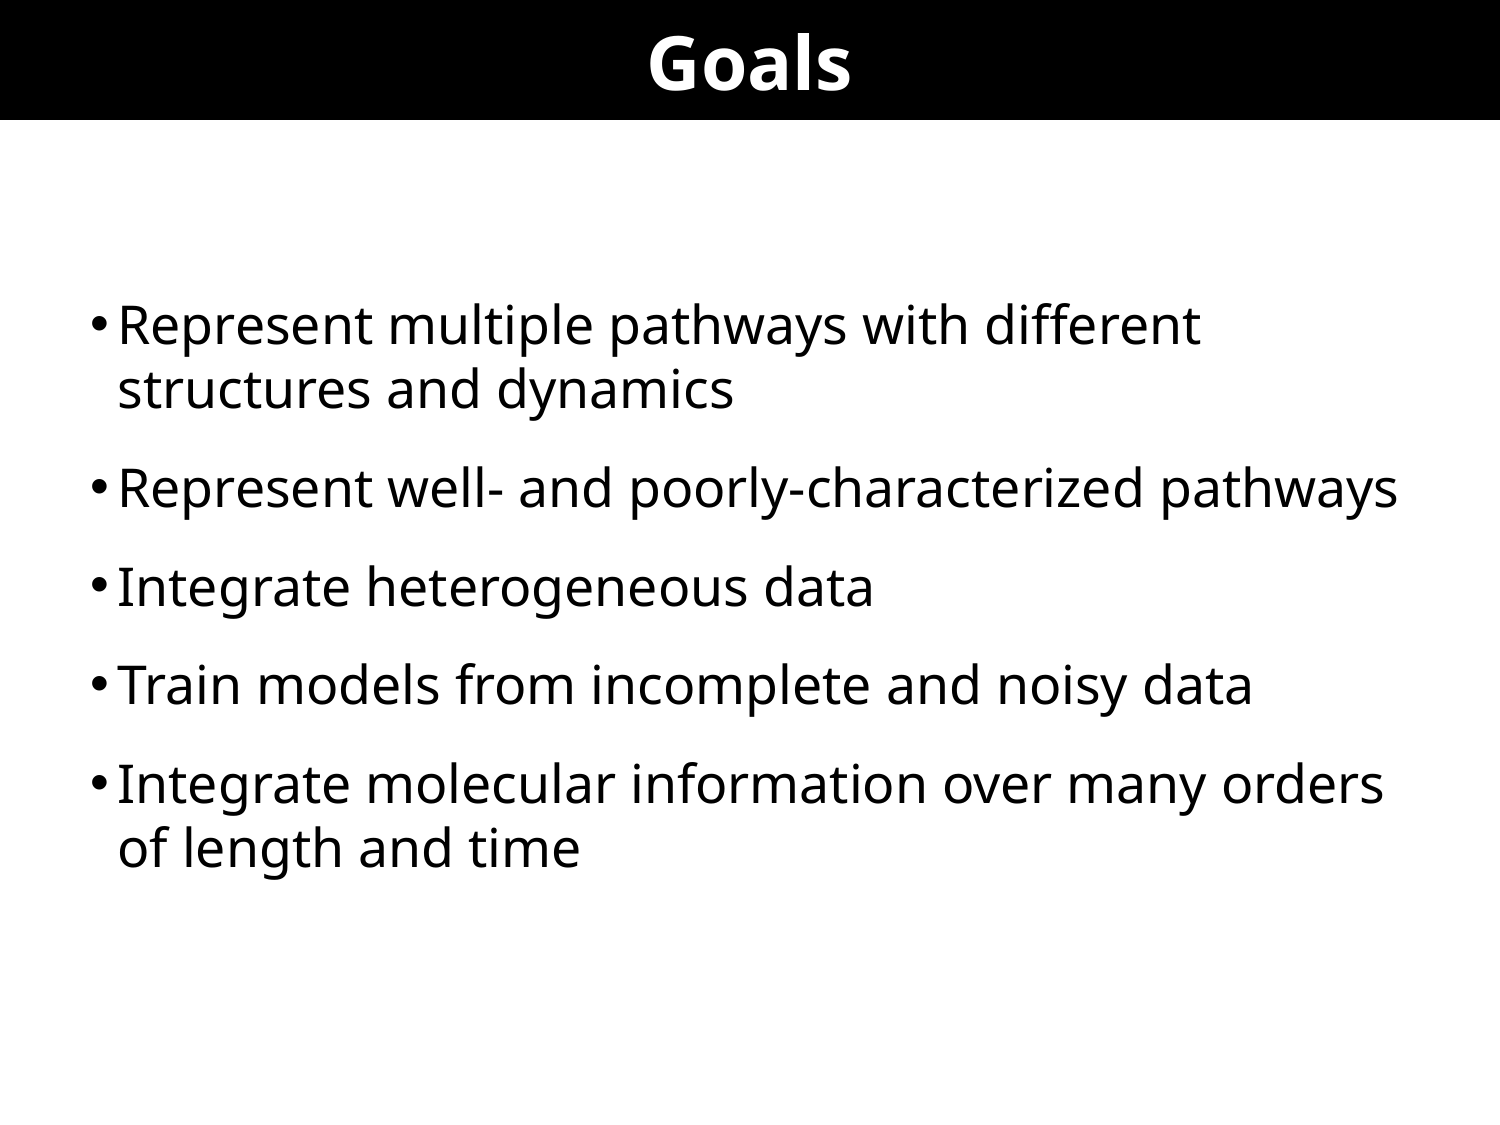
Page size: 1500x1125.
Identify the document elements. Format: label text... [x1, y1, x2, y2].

title Goals [0, 0, 1500, 120]
list Represent multiple pathways with different structures and dynamics Represent well- and poorly-characterized pathways Integrate heterogeneous data Train models from incomplete and noisy data Integrate molecular information over many orders of length and time [75, 283, 1425, 942]
